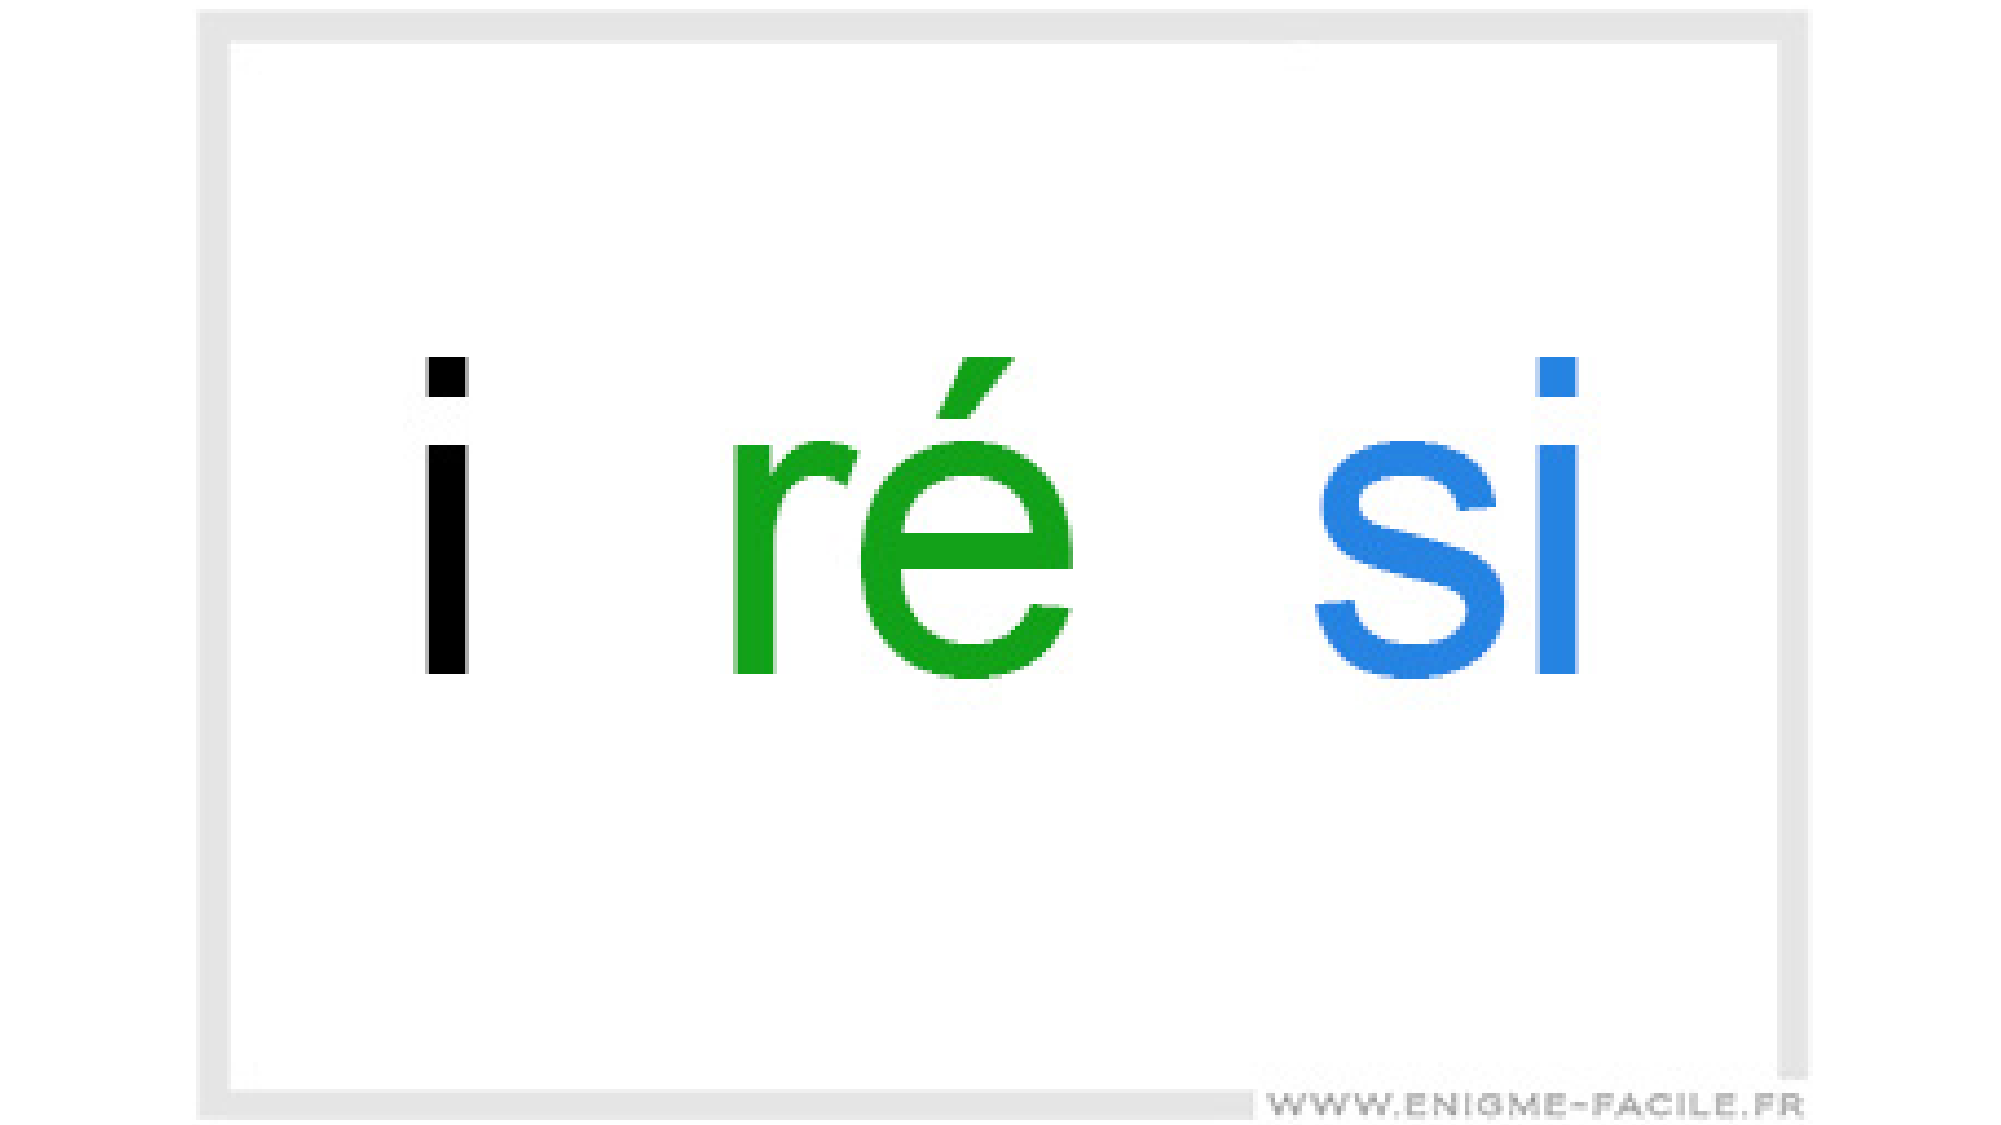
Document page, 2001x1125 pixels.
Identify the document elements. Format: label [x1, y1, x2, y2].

picture [192, 5, 1822, 1125]
